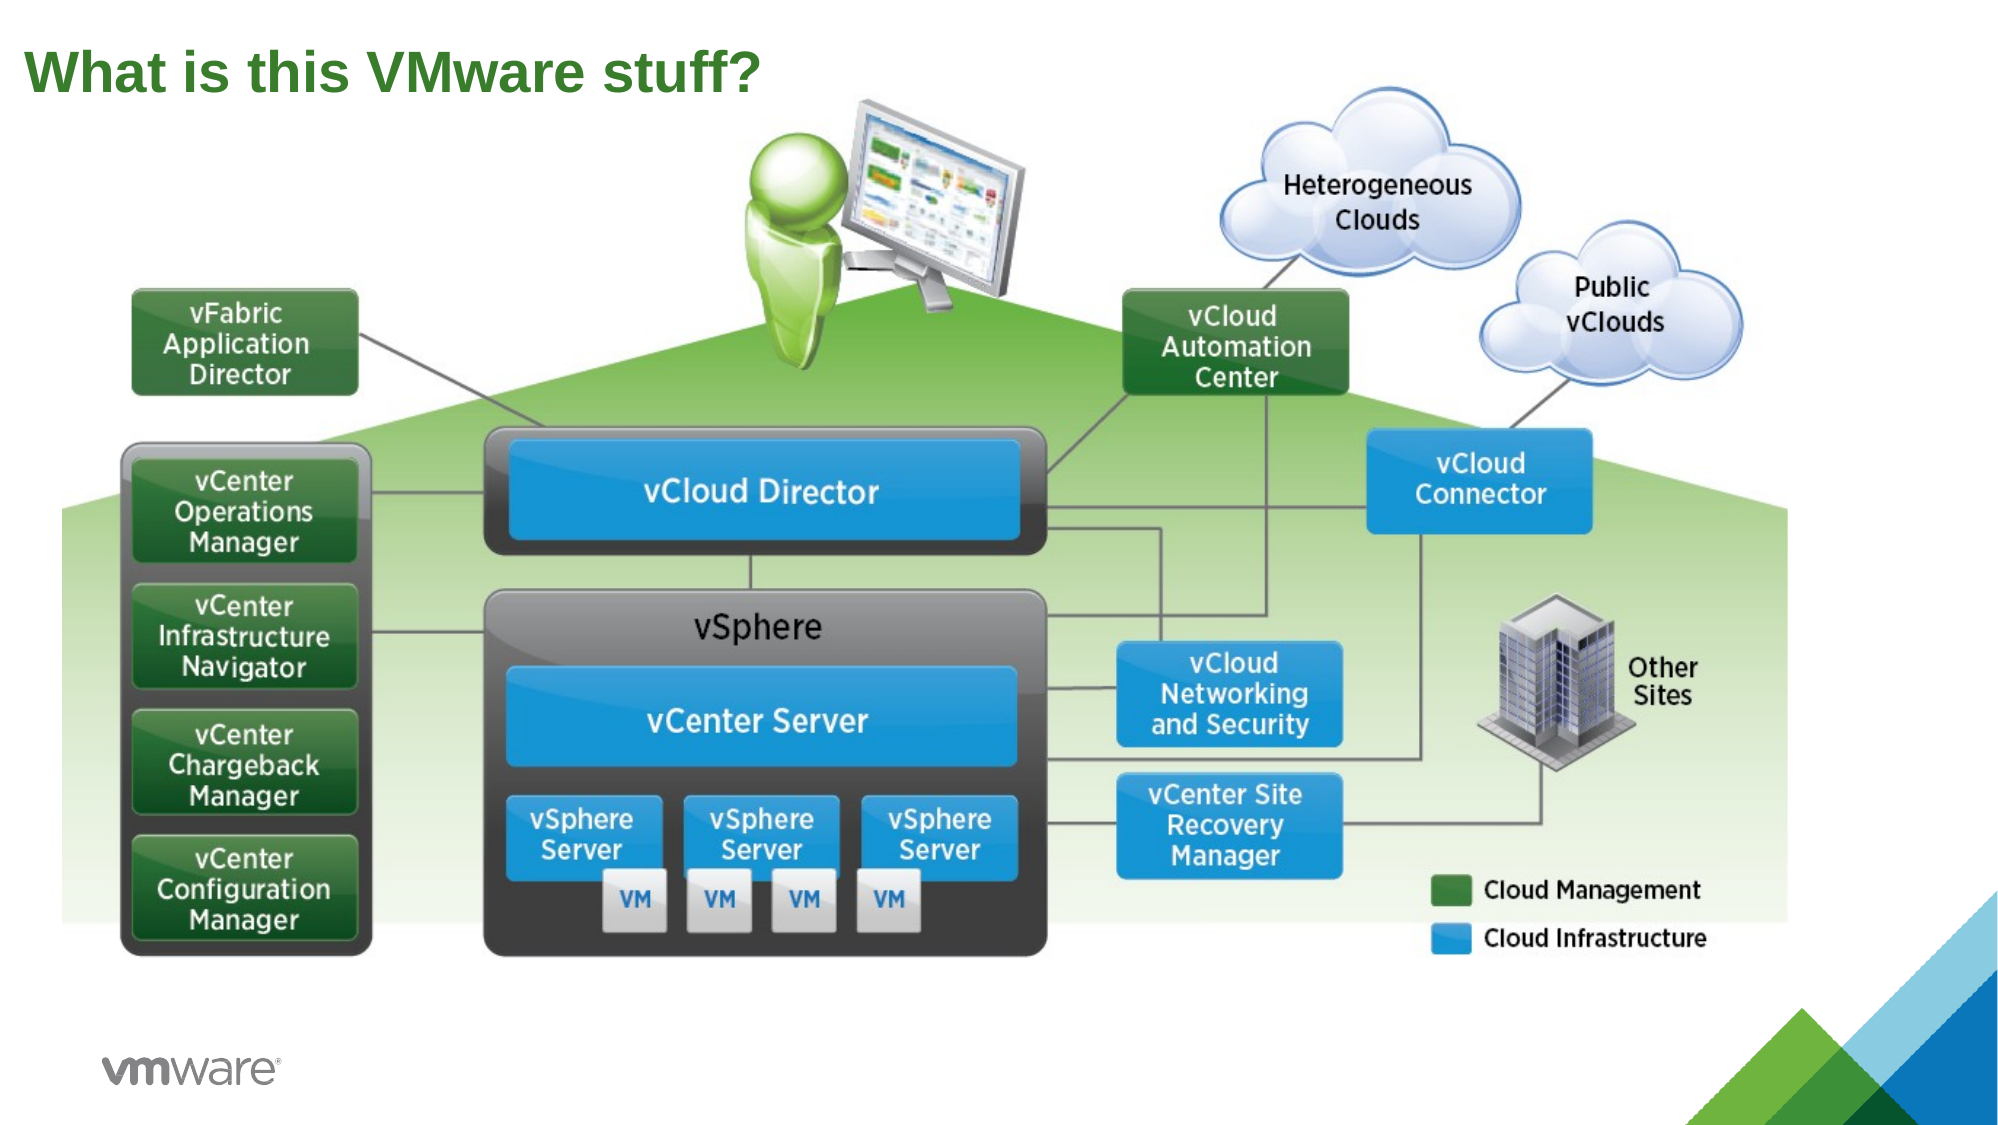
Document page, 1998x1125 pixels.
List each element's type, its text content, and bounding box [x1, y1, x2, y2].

title What is this VMware stuff? [22, 31, 769, 222]
text_box [62, 71, 1788, 975]
text_box [250, 1057, 275, 1086]
text_box [1673, 886, 1998, 1125]
text_box [236, 1057, 252, 1085]
text_box [170, 1057, 209, 1085]
text_box [101, 1057, 170, 1086]
text_box [208, 1057, 232, 1086]
